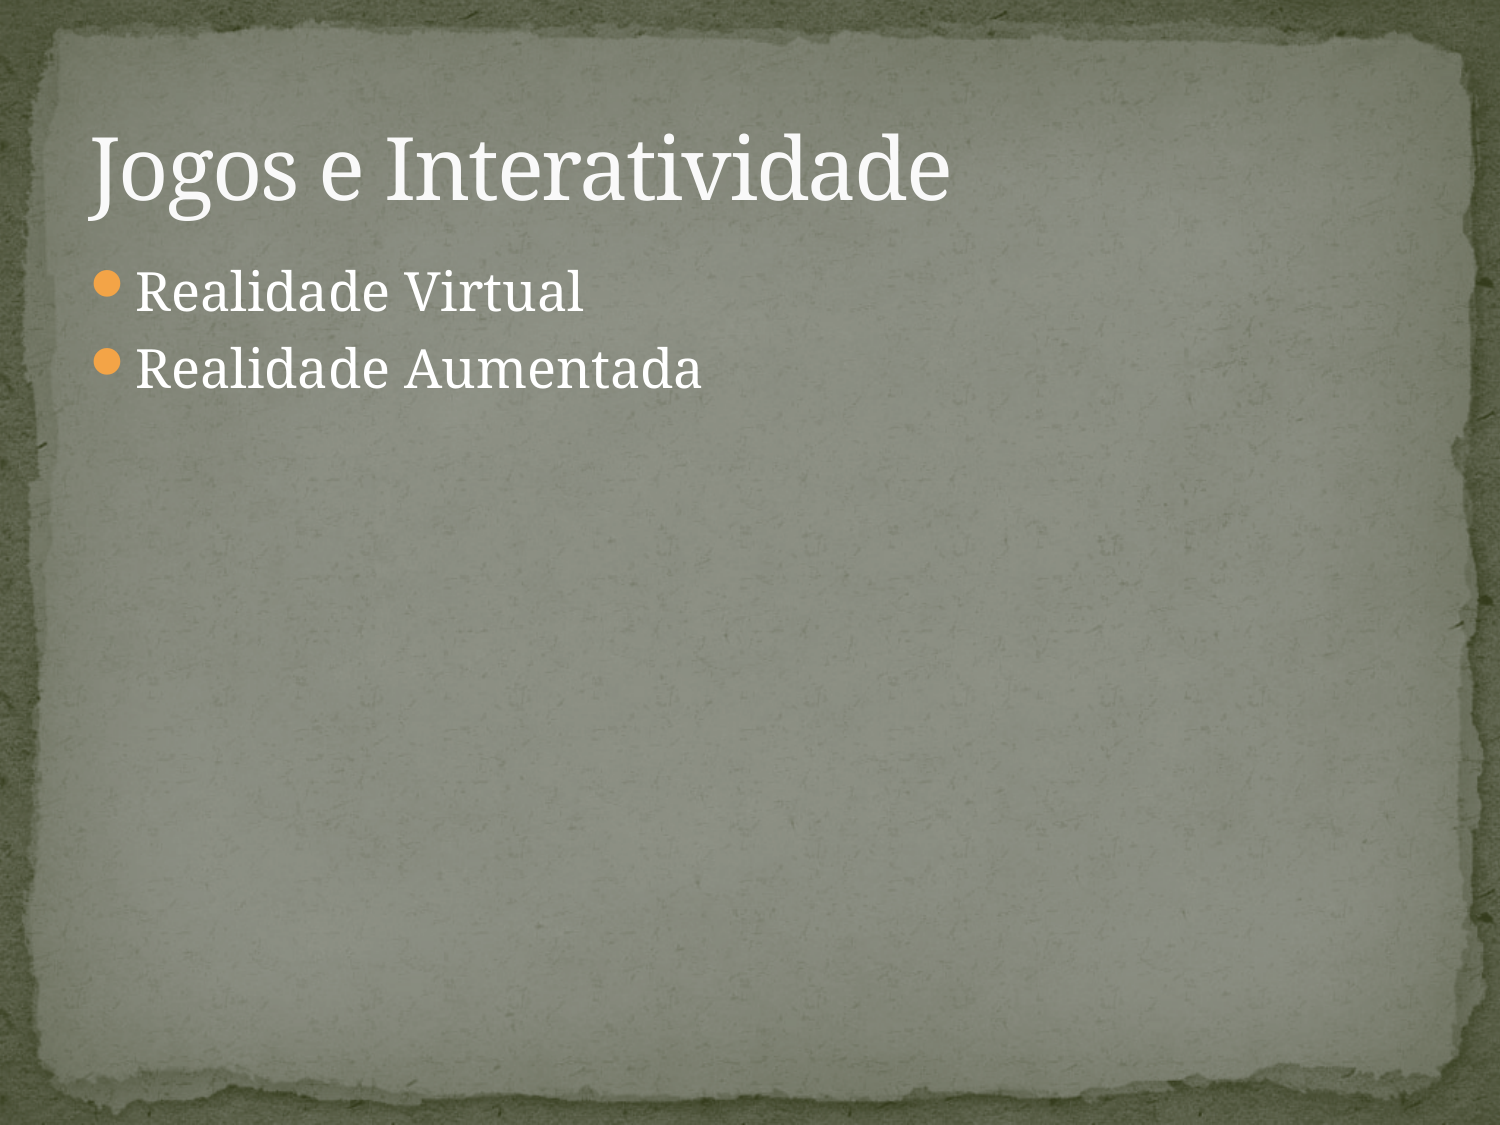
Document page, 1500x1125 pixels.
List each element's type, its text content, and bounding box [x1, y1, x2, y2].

title Jogos e Interatividade [74, 24, 1425, 225]
list Realidade Virtual Realidade Aumentada [75, 249, 1425, 1000]
